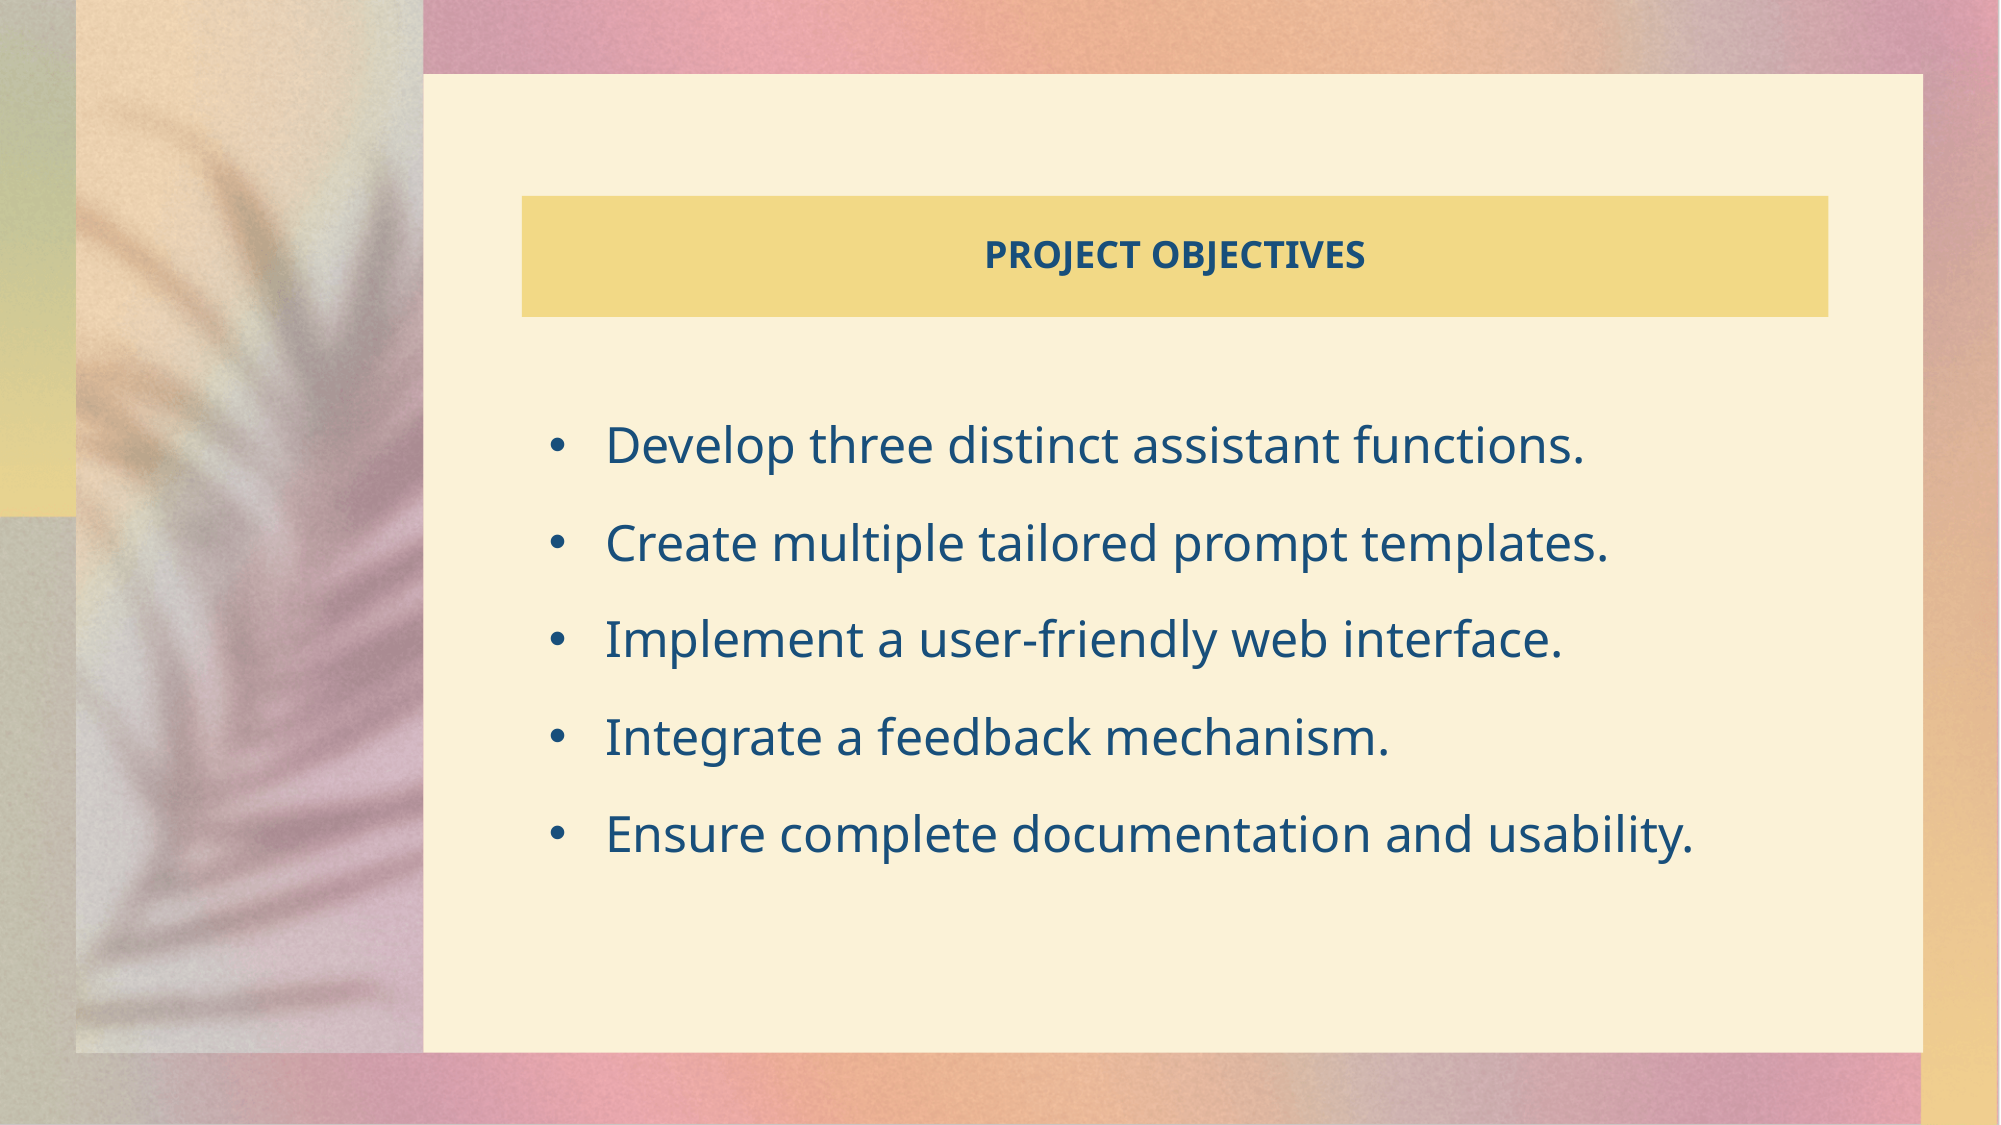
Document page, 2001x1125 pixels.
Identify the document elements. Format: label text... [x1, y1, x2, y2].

picture [0, 0, 2000, 1125]
list Develop three distinct assistant functions. Create multiple tailored prompt templates. Implement a user-friendly web interface. Integrate a feedback mechanism. Ensure complete documentation and usability. [533, 386, 1856, 898]
title Project Objectives [521, 195, 1829, 317]
